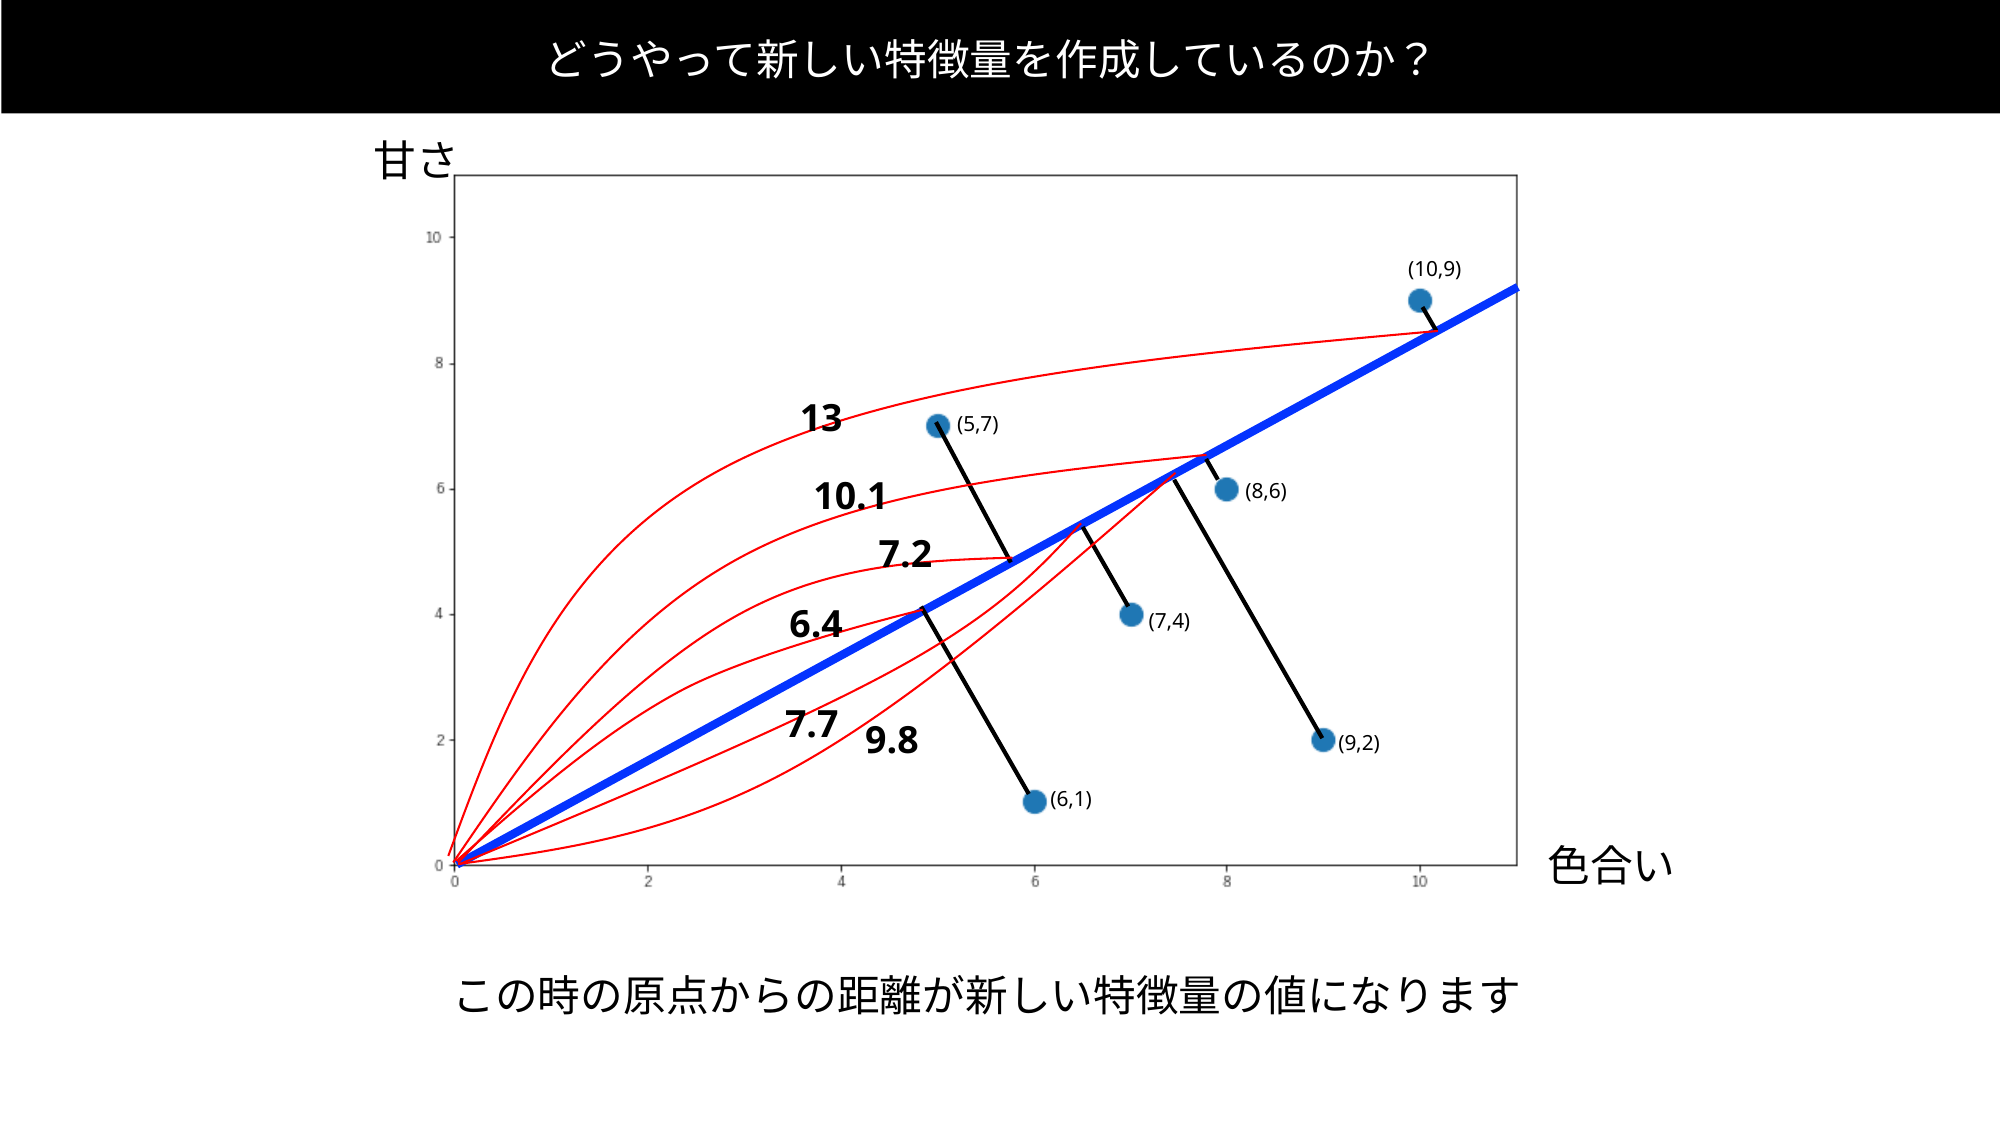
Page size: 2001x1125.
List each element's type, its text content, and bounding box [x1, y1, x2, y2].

text_box 色合い [1543, 834, 1681, 895]
text_box この時の原点からの距離が新しい特徴量の値になります [448, 964, 1526, 1025]
text_box [1, 0, 2000, 114]
picture [408, 159, 1537, 895]
text_box どうやって新しい特徴量を作成しているのか？ [540, 28, 1444, 88]
text_box 甘さ [369, 129, 464, 189]
